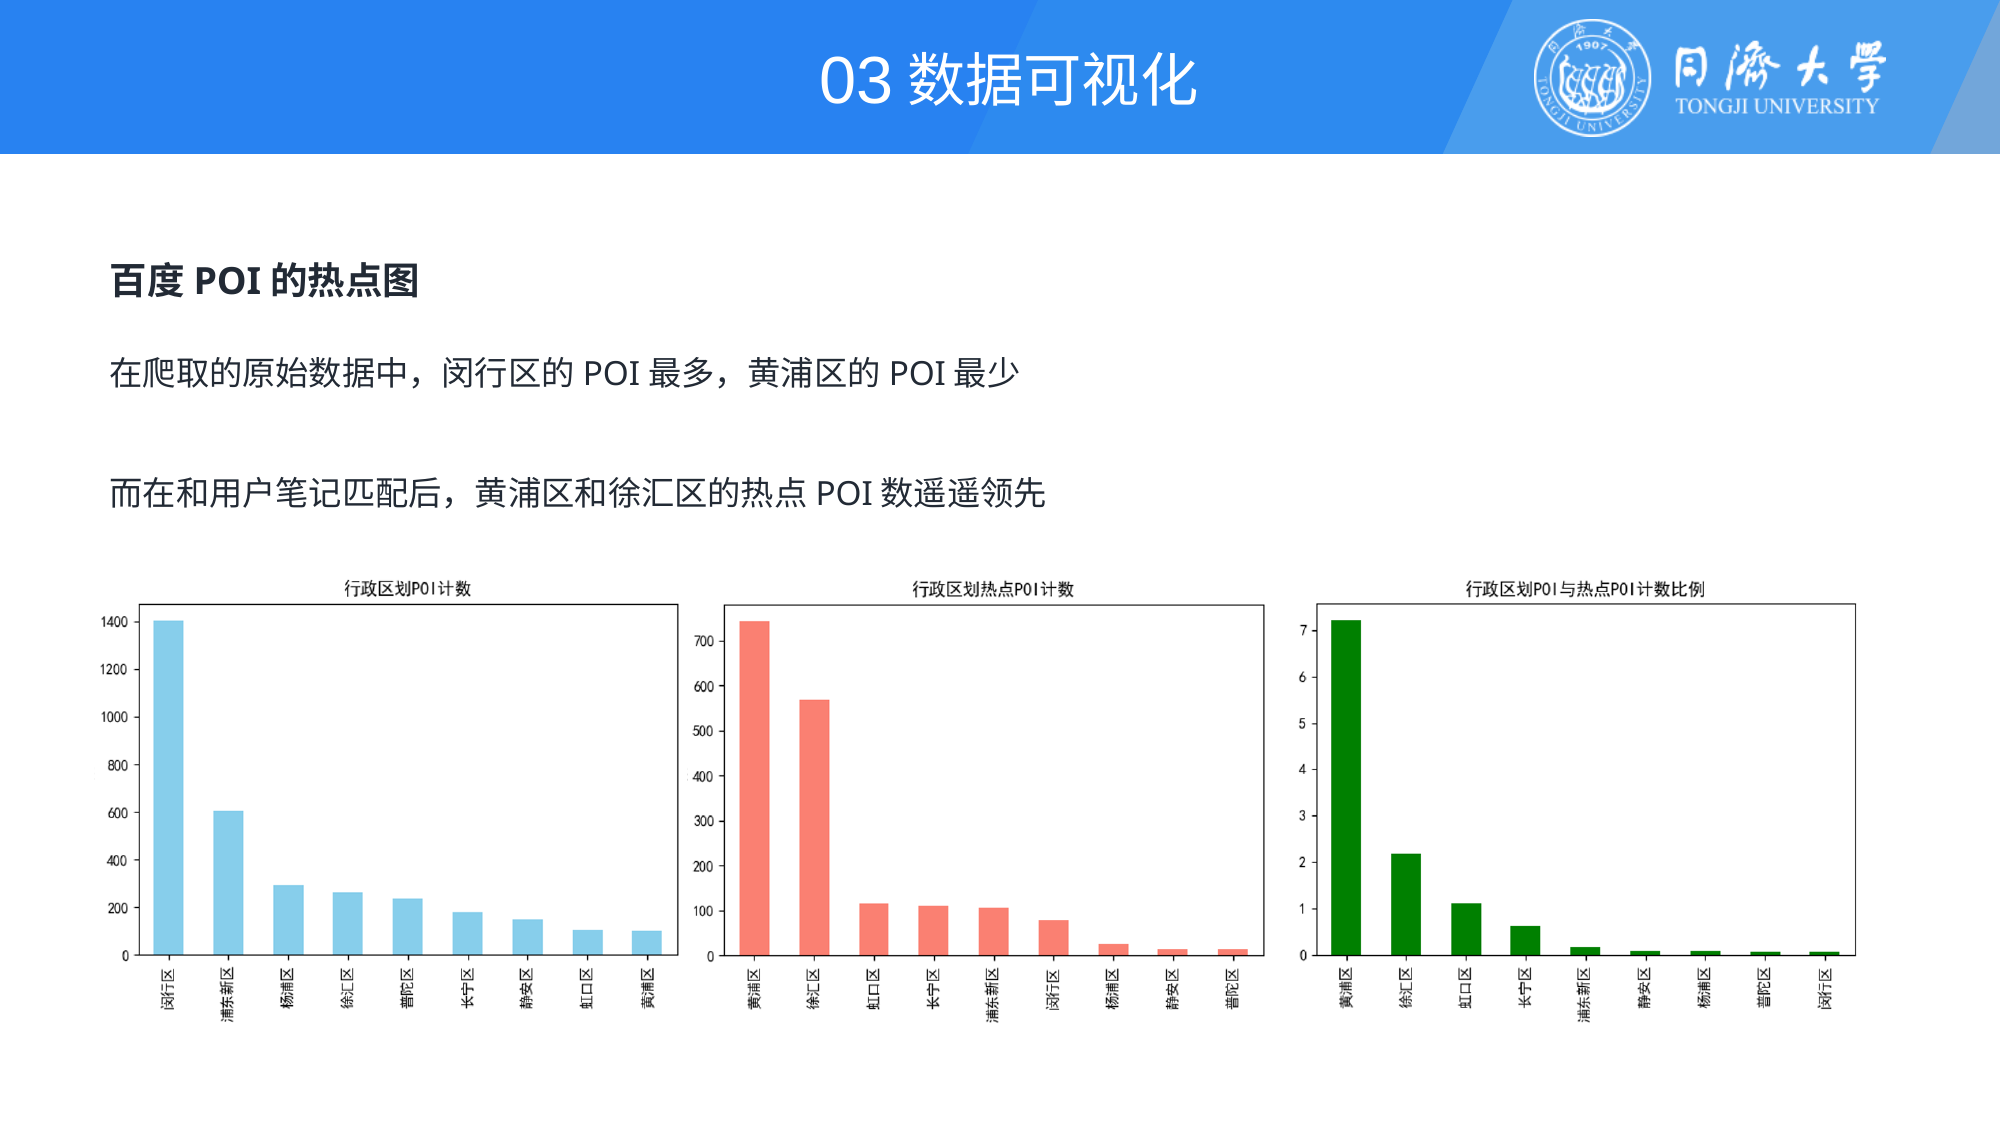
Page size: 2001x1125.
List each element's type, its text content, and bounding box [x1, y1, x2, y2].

text_box 数据可视化 [892, 36, 1271, 121]
picture [1534, 19, 1886, 137]
text_box 在爬取的原始数据中，闵行区的POI最多，黄浦区的POI最少 而在和用户笔记匹配后，黄浦区和徐汇区的热点POI数遥遥领先 [94, 344, 1140, 520]
picture [94, 571, 1865, 1024]
text_box 百度POI的热点图 [94, 249, 447, 310]
